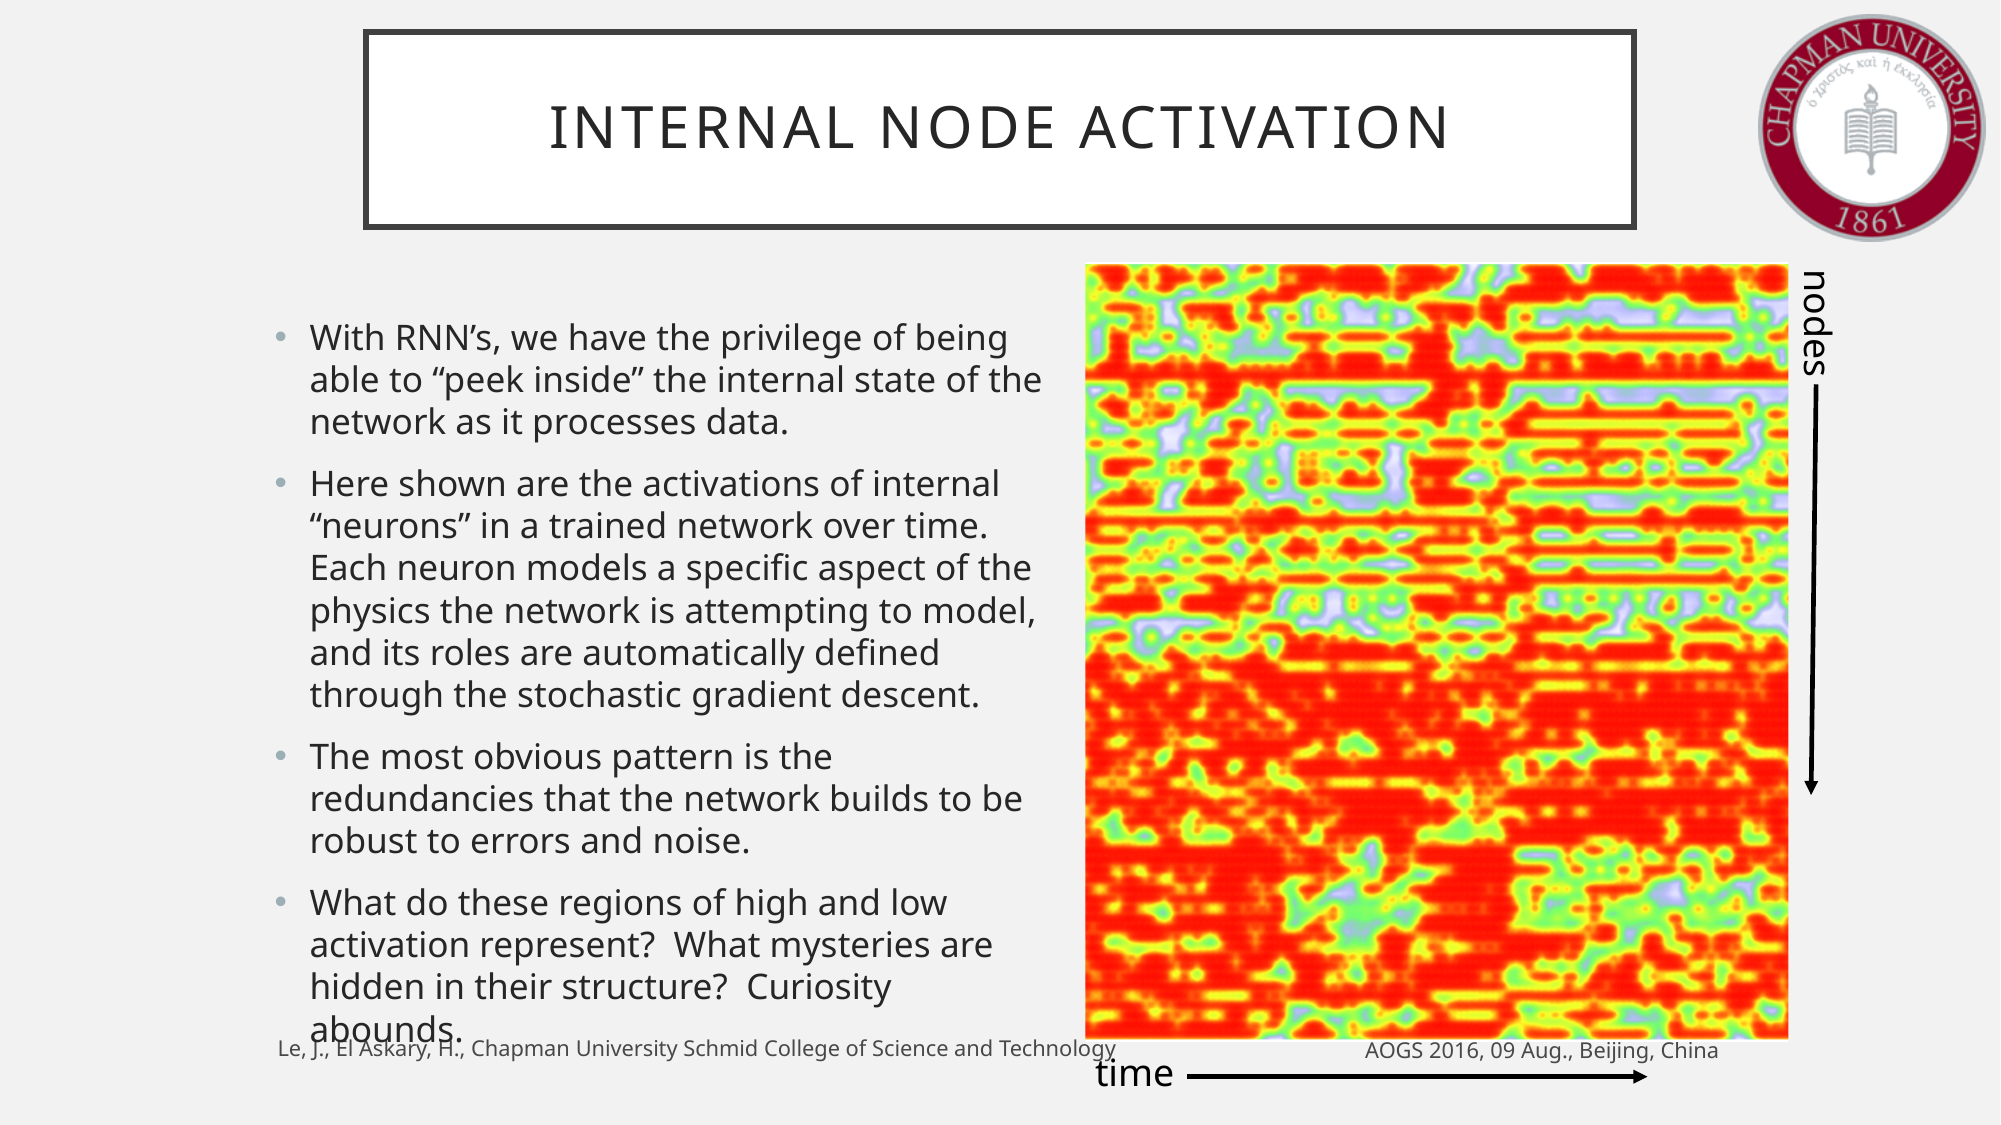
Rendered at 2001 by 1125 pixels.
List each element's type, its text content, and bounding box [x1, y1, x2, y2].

text_box nodes [1789, 254, 1849, 393]
list With RNN’s, we have the privilege of being able to “peek inside” the internal state of the network as it processes data. Here shown are the activations of internal “neurons” in a trained network over time. Each neuron models a specific aspect of the physics the network is attempting to model, and its roles are automatically defined through the stochastic gradient descent. The most obvious pattern is the redundancies that the network builds to be robust to errors and noise. What do these regions of high and low activation represent? What mysteries are hidden in their structure? Curiosity abounds. [259, 307, 1065, 1058]
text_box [1811, 384, 1817, 796]
title Internal Node Activation [363, 29, 1637, 230]
text_box time [1080, 1076, 1190, 1101]
footer Le, J., El Askary, H., Chapman University Schmid College of Science and Technology [262, 1023, 1231, 1076]
picture [1758, 14, 1986, 242]
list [1085, 262, 1789, 1042]
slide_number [1283, 1042, 1735, 1077]
